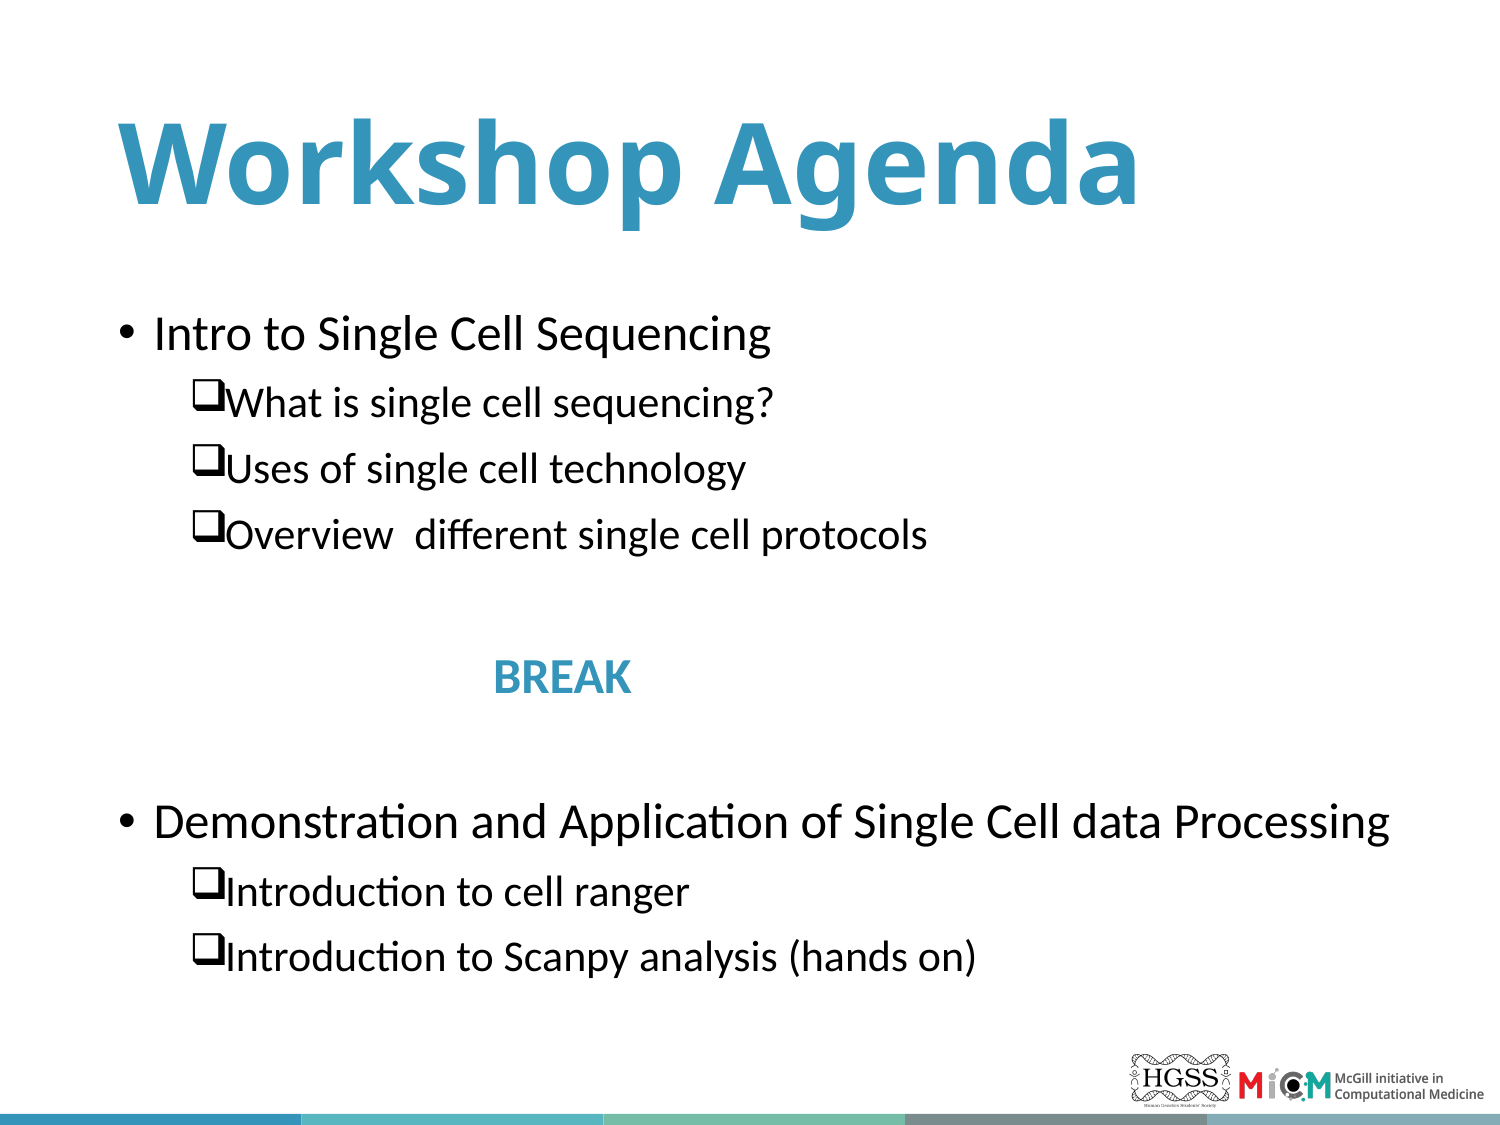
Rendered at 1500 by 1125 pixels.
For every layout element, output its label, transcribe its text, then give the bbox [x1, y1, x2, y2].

list Intro to Single Cell Sequencing What is single cell sequencing? Uses of single cell technology Overview different single cell protocols BREAK Demonstration and Application of Single Cell data Processing Introduction to cell ranger Introduction to Scanpy analysis (hands on) [103, 299, 1423, 1034]
title Workshop Agenda [103, 59, 1397, 278]
picture [1129, 1051, 1500, 1122]
